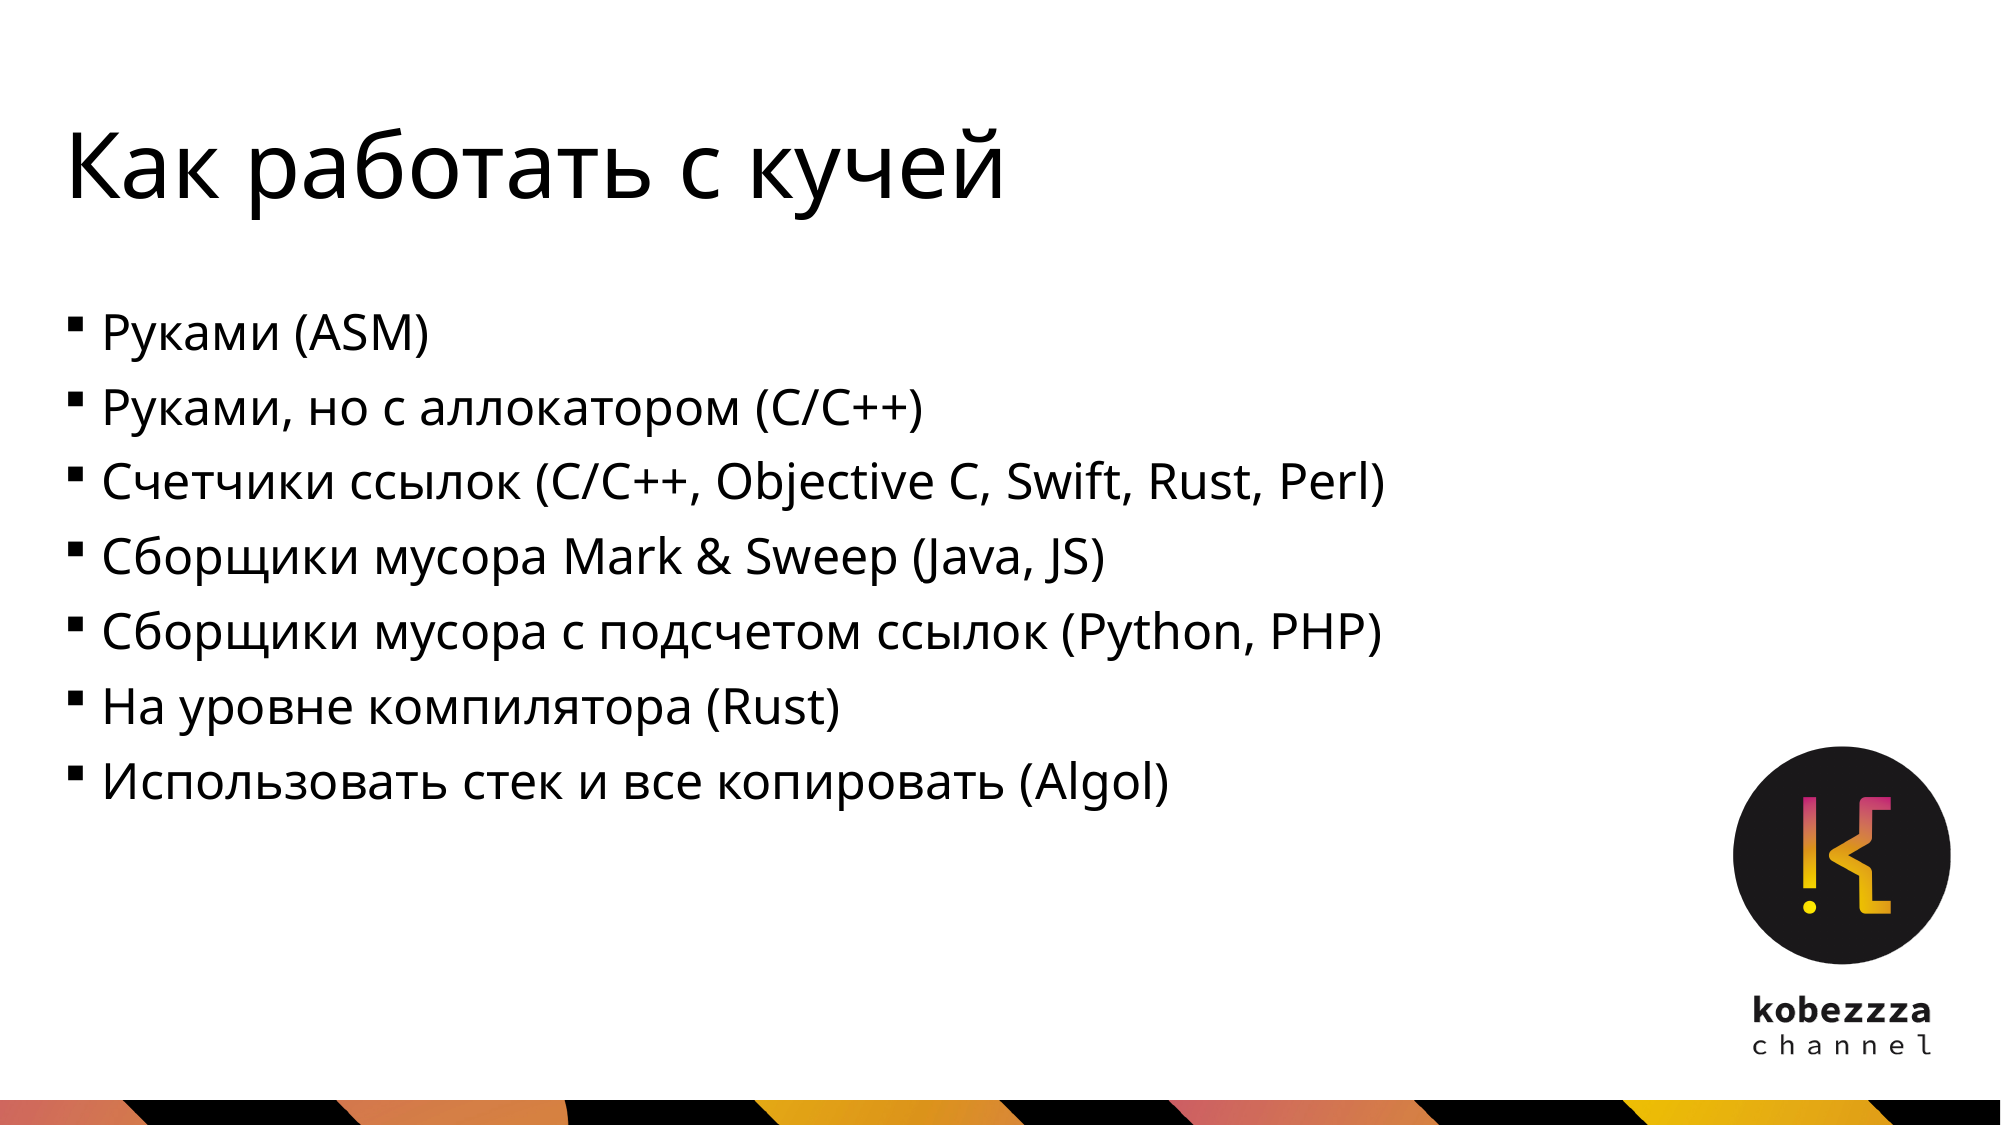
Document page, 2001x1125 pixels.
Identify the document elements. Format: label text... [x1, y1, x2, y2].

picture [0, 0, 2001, 1125]
list Руками (ASM) Руками, но с аллокатором (C/C++) Счетчики ссылок (С/C++, Objective C, Swift, Rust, Perl) Сборщики мусора Mark & Sweep (Java, JS) Сборщики мусора с подсчетом ссылок (Python, PHP) На уровне компилятора (Rust) Использовать стек и все копировать (Algol) [49, 299, 1695, 1014]
title Как работать с кучей [49, 59, 1913, 278]
